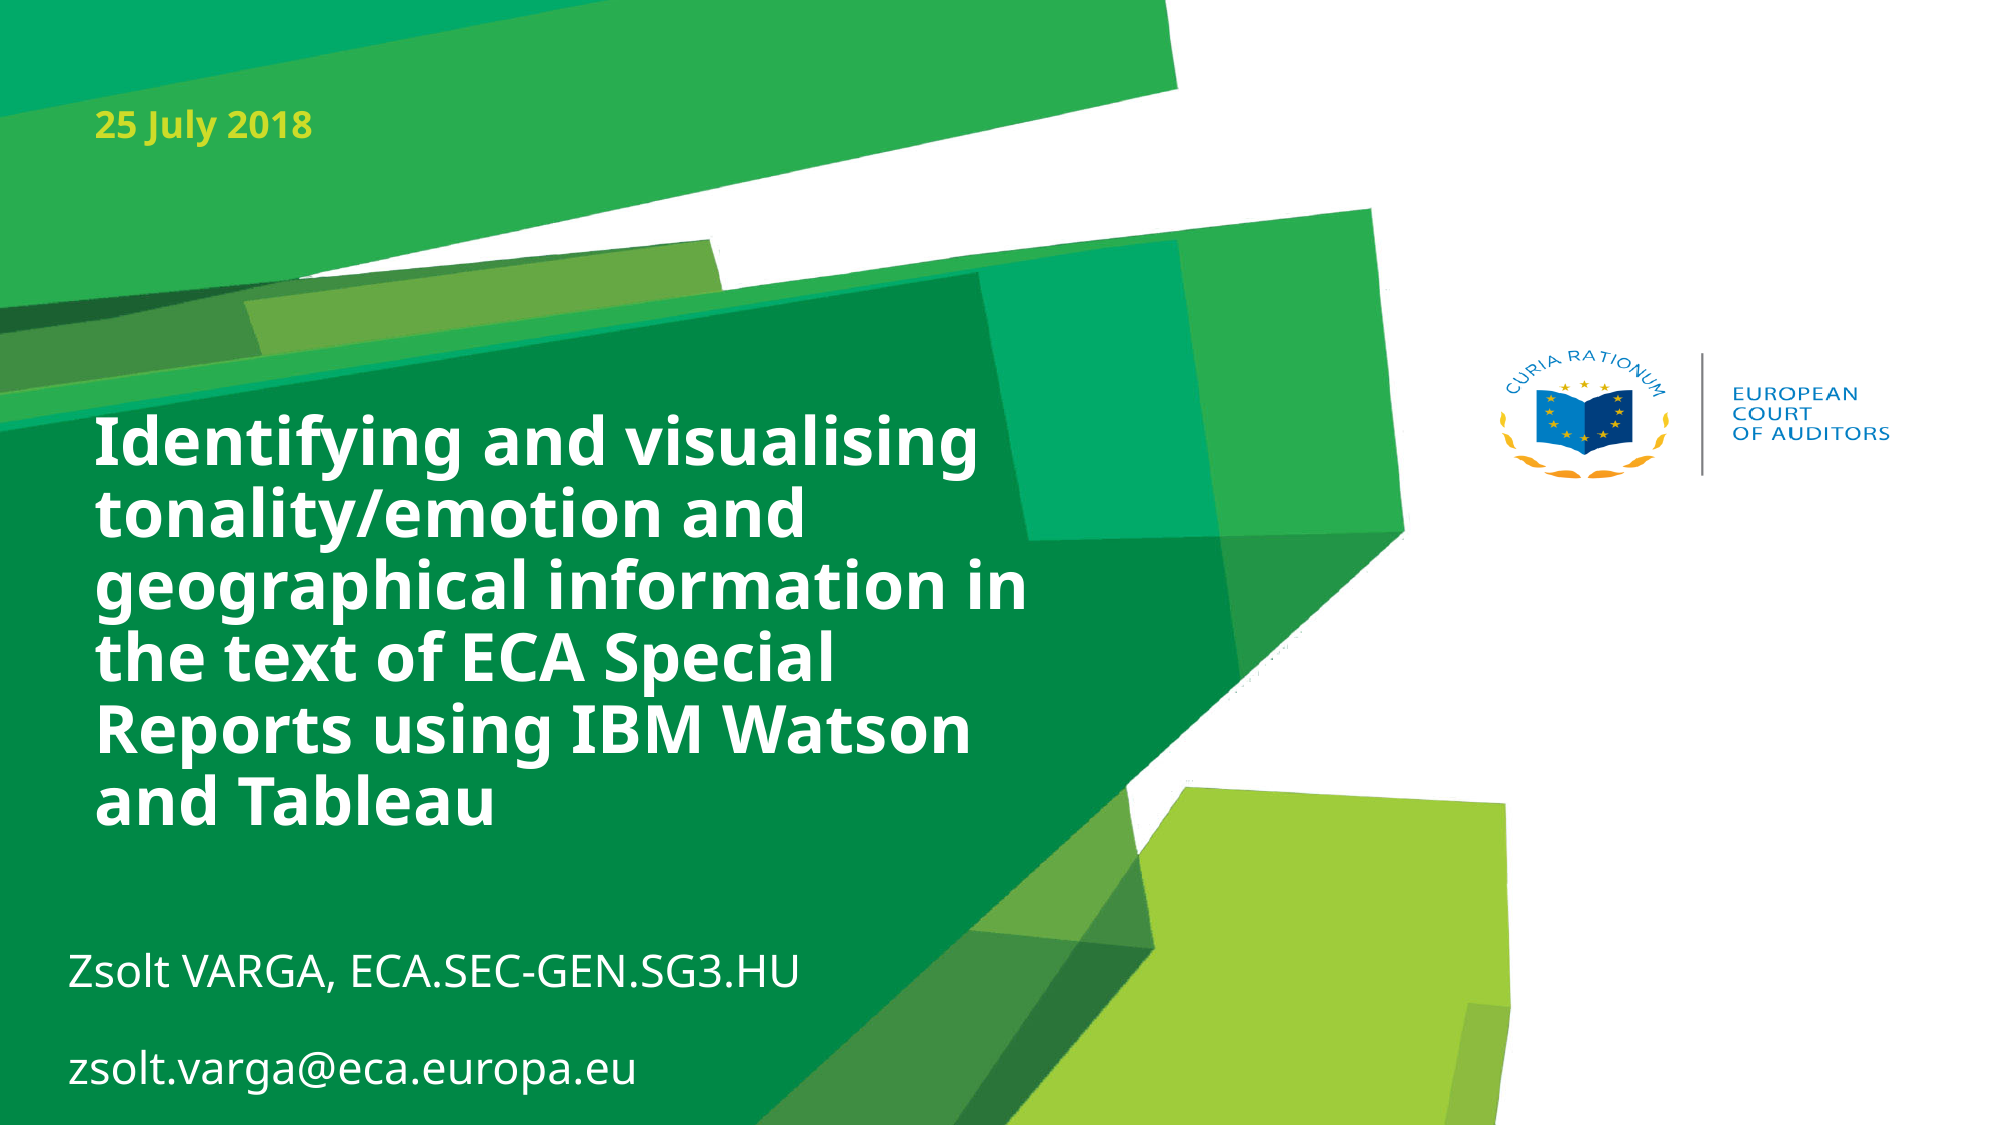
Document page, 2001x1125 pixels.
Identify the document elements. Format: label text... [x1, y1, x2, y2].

title Identifying and visualising tonality/emotion and geographical information in the text of ECA Special Reports using IBM Watson and Tableau [94, 698, 1034, 840]
subtitle Zsolt VARGA, ECA.SEC-GEN.SG3.HU zsolt.varga@eca.europa.eu [67, 894, 978, 1096]
picture [0, 0, 2000, 1125]
list 25 July 2018 [94, 106, 951, 166]
